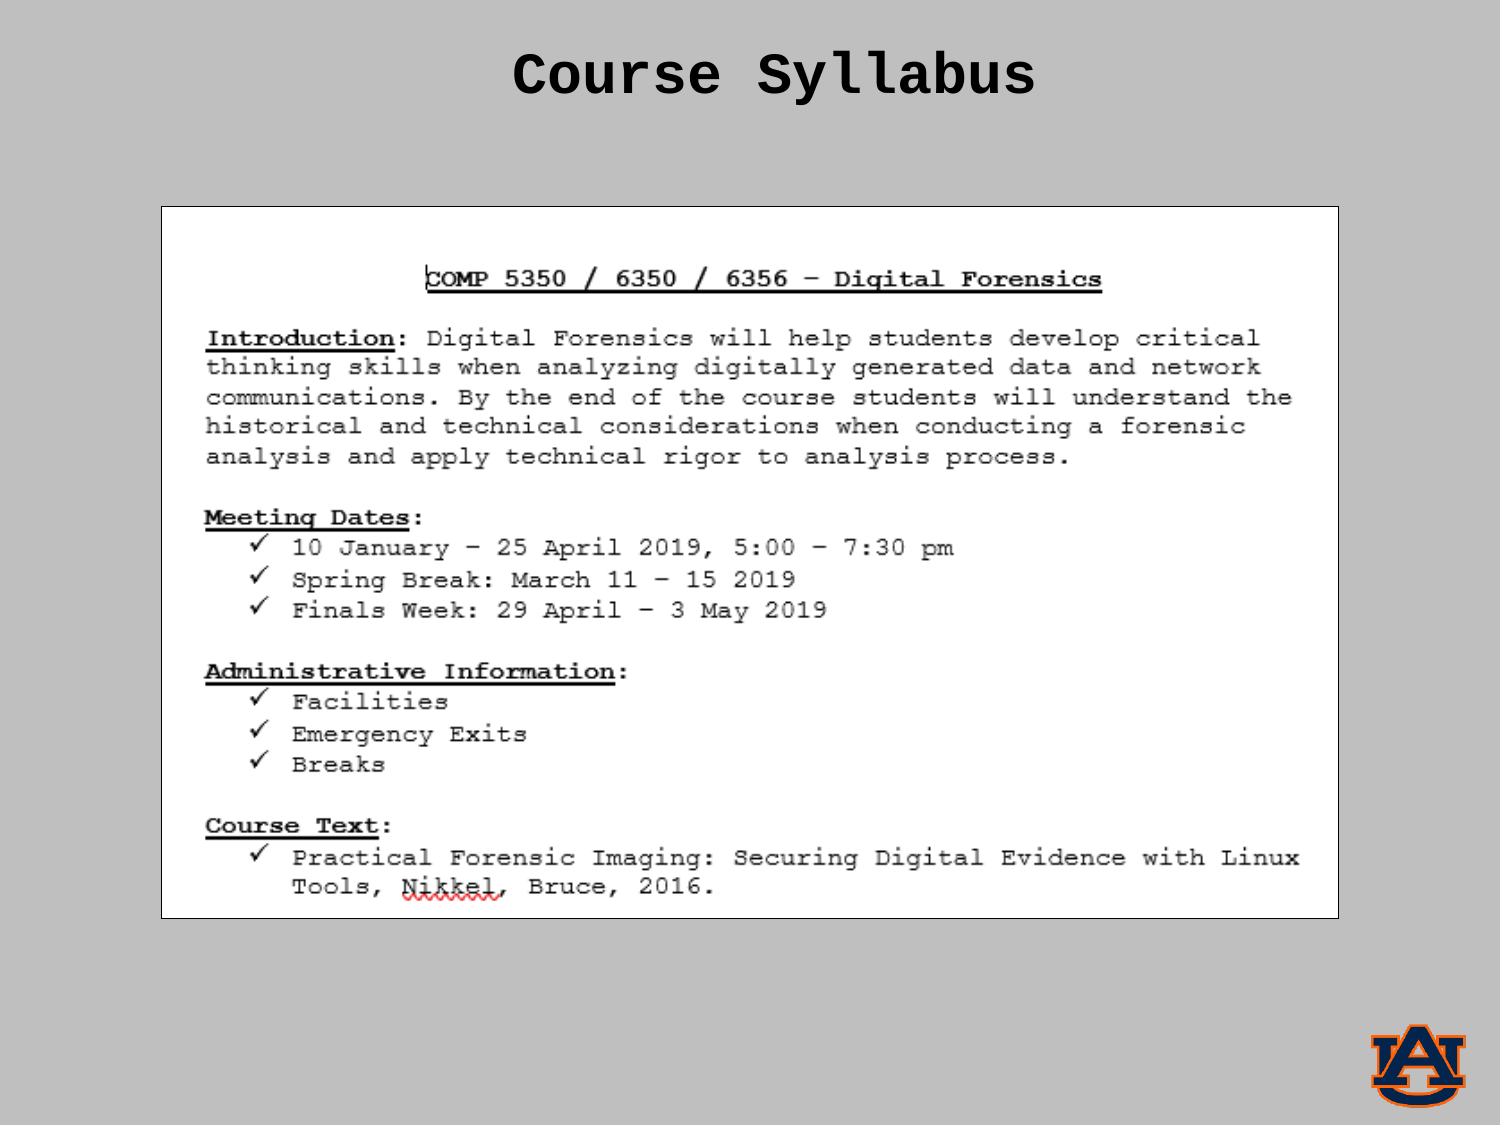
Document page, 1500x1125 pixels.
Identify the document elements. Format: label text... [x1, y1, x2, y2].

text_box Course Syllabus [340, 0, 1209, 142]
picture [161, 206, 1339, 919]
picture [1369, 1022, 1475, 1108]
